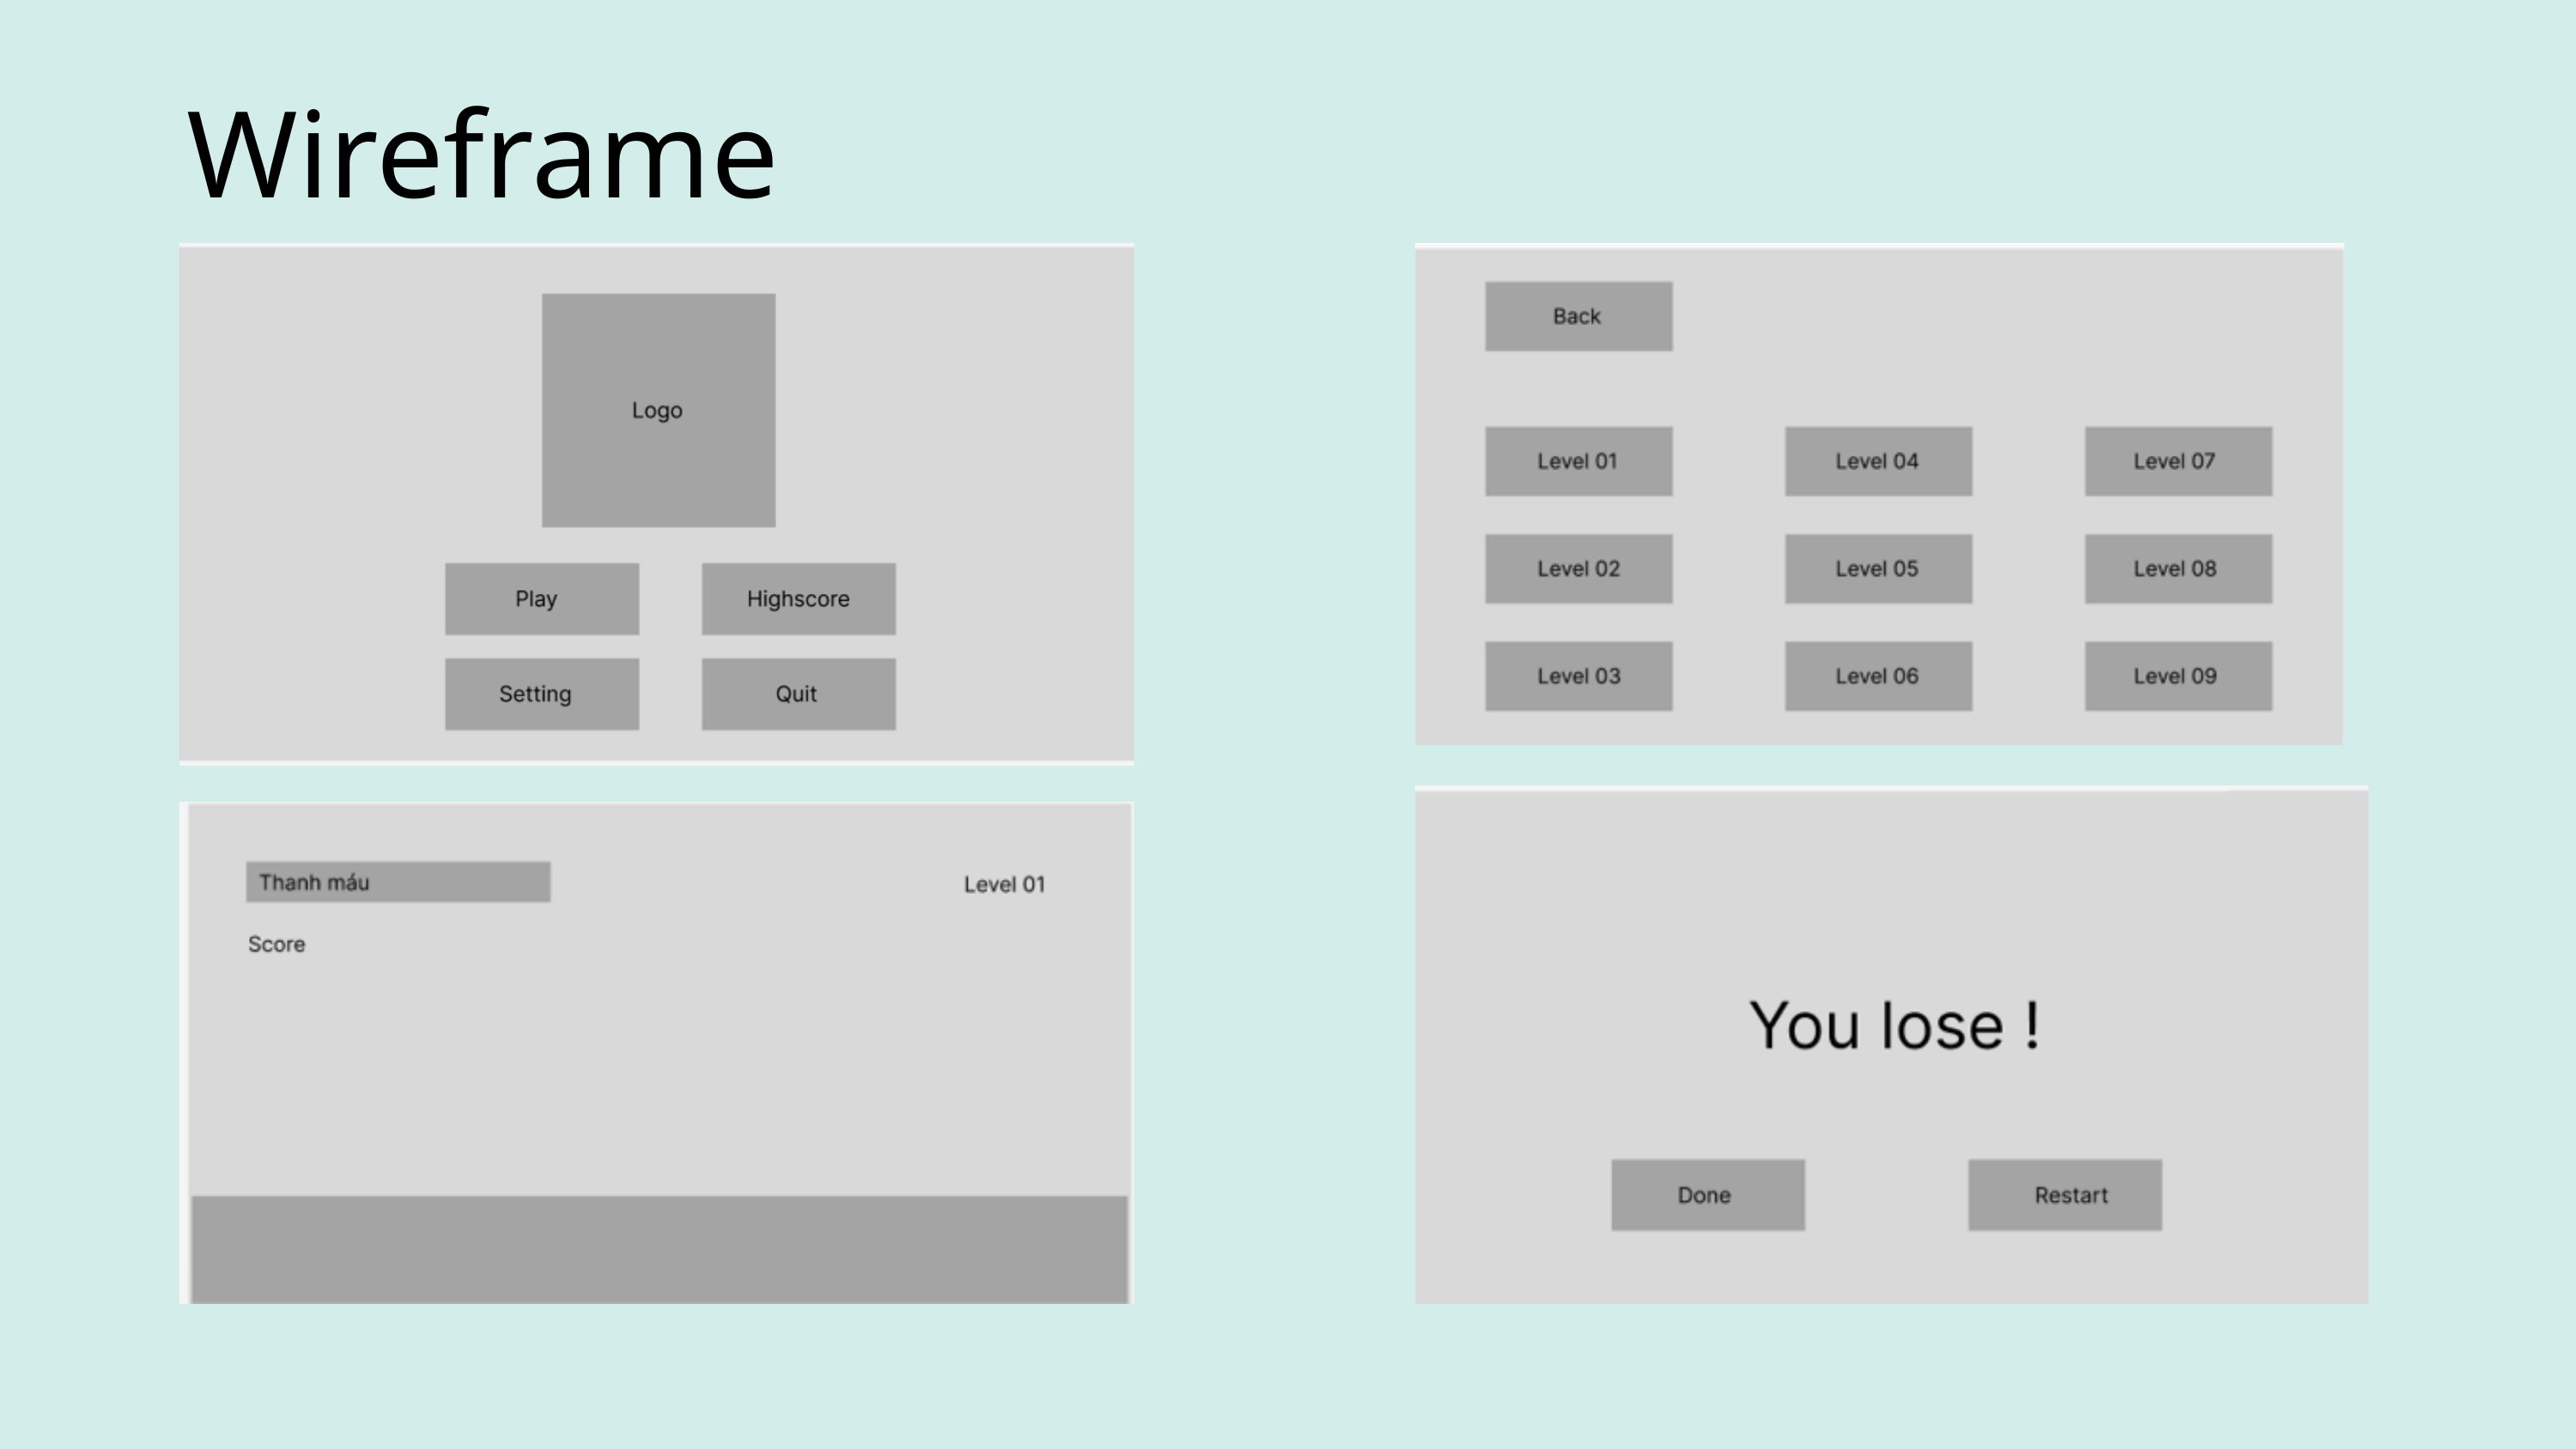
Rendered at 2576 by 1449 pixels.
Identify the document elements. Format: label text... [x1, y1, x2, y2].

text_box Wireframe [144, 54, 822, 222]
text_box [179, 802, 1134, 1304]
text_box [1414, 785, 2369, 1304]
text_box [1414, 243, 2345, 746]
text_box [179, 243, 1134, 766]
